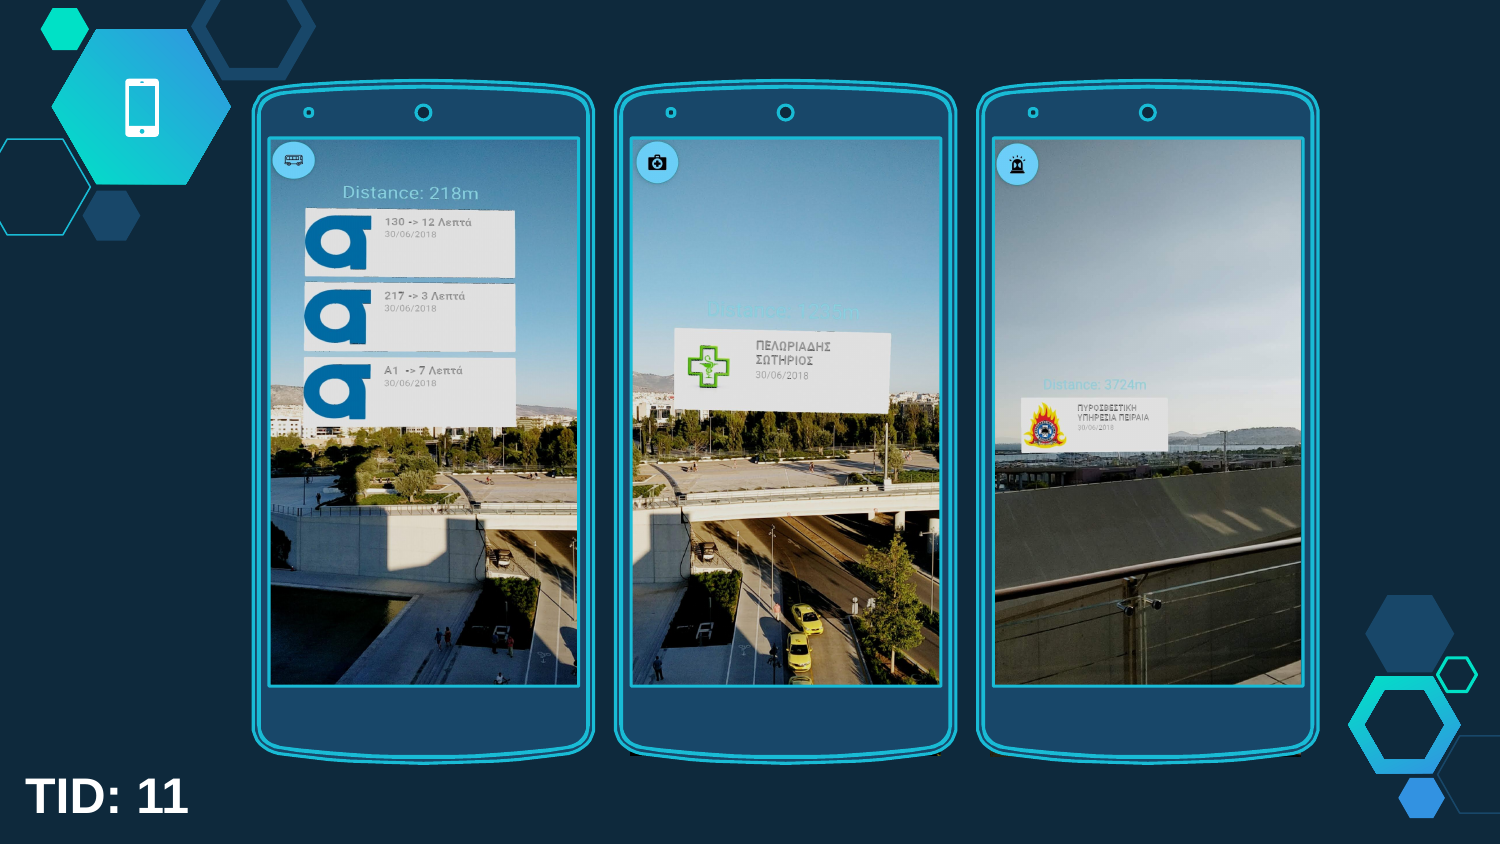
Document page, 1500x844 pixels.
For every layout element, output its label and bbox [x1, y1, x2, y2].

picture [265, 136, 582, 688]
picture [630, 135, 941, 756]
text_box [615, 80, 956, 748]
text_box [253, 80, 594, 764]
text_box [977, 80, 1319, 749]
picture [990, 136, 1301, 757]
text_box [125, 78, 159, 137]
